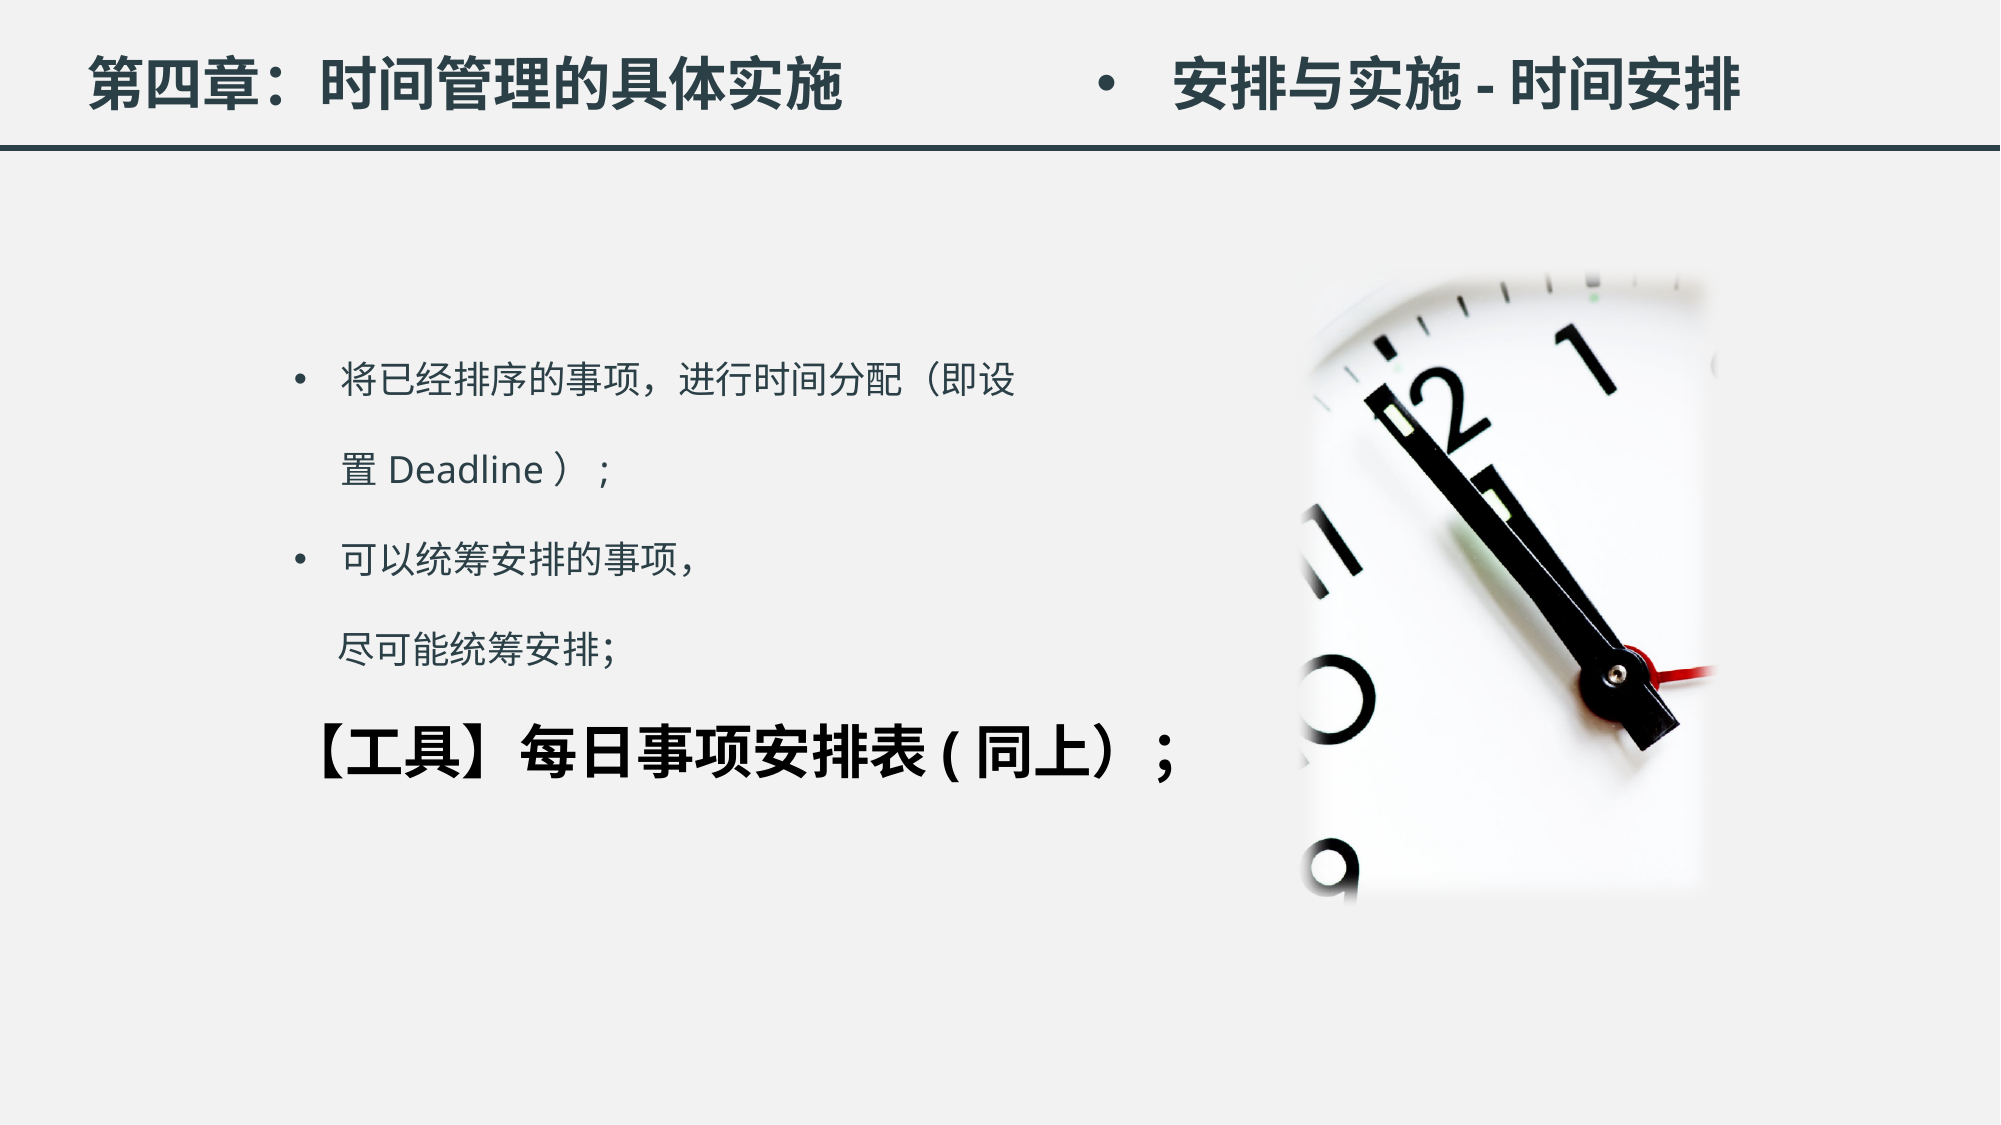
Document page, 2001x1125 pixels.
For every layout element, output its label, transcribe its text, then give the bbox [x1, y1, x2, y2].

picture [1296, 267, 1721, 908]
text_box 【工具】每日事项安排表(同上）； [272, 708, 1224, 793]
text_box 安排与实施-时间安排 [1081, 39, 1945, 125]
text_box 将已经排序的事项，进行时间分配（即设置Deadline）; 可以统筹安排的事项， 尽可能统筹安排； [279, 303, 1054, 679]
